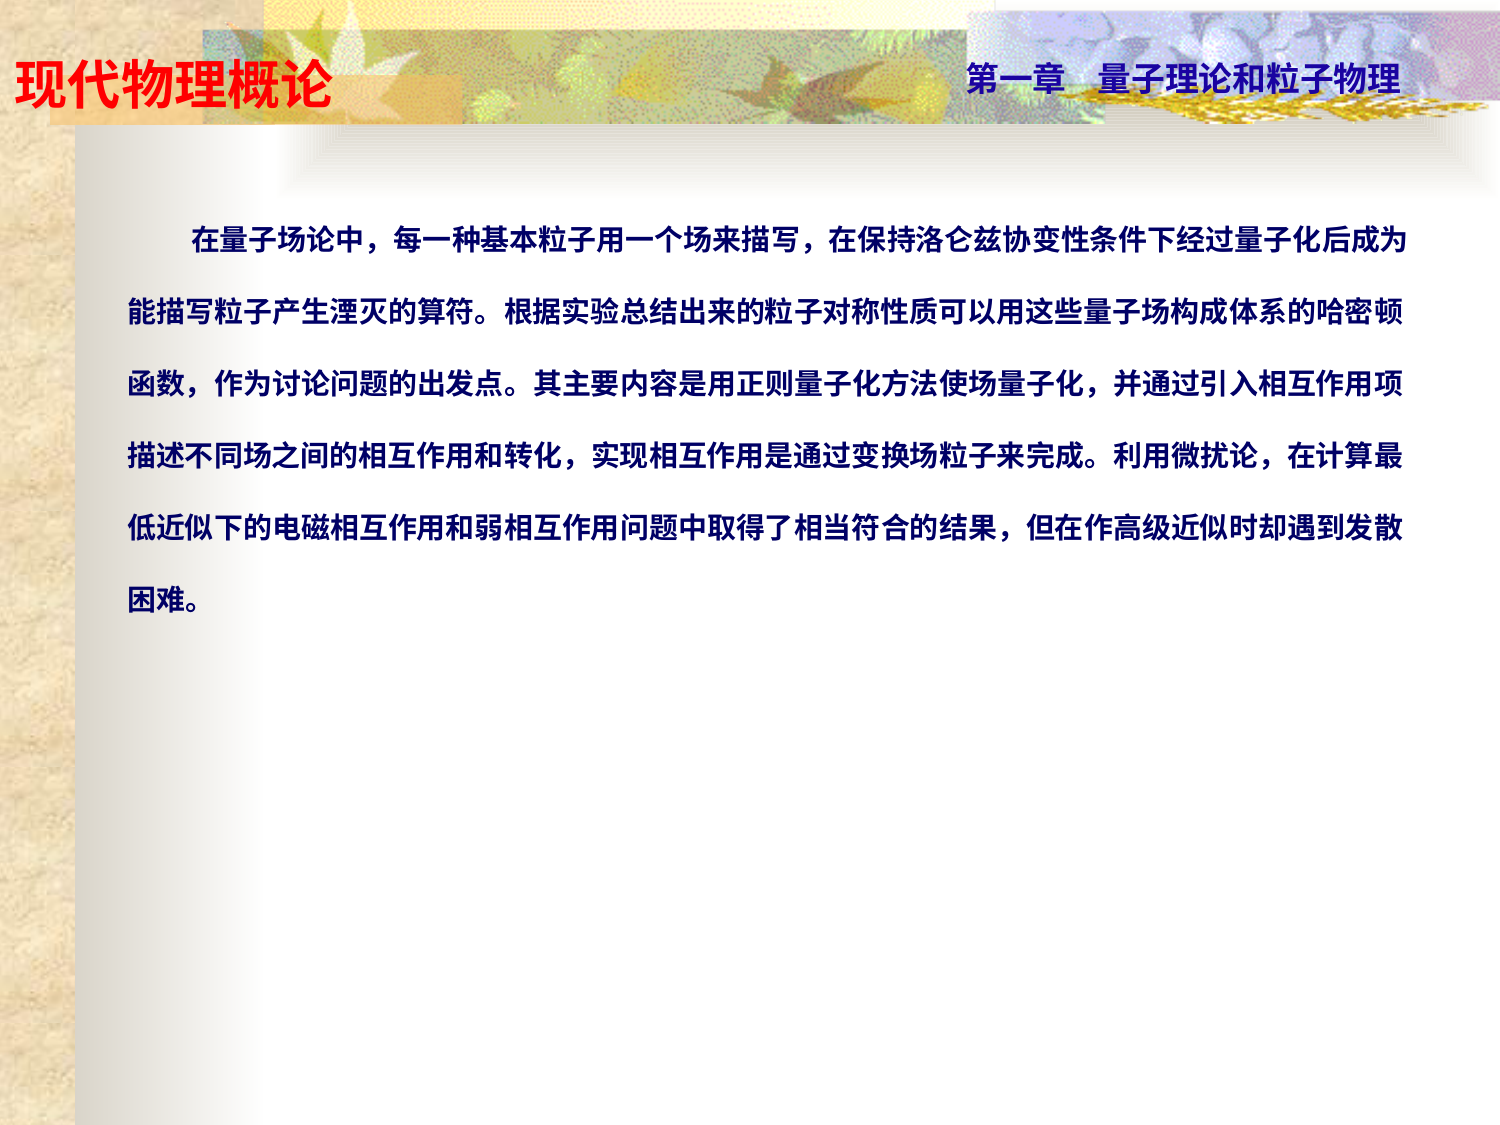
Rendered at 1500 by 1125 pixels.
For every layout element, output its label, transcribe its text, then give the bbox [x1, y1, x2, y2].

text_box 在量子场论中，每一种基本粒子用一个场来描写，在保持洛仑兹协变性条件下经过量子化后成为能描写粒子产生湮灭的算符。根据实验总结出来的粒子对称性质可以用这些量子场构成体系的哈密顿函数，作为讨论问题的出发点。其主要内容是用正则量子化方法使场量子化，并通过引入相互作用项描述不同场之间的相互作用和转化，实现相互作用是通过变换场粒子来完成。利用微扰论，在计算最低近似下的电磁相互作用和弱相互作用问题中取得了相当符合的结果，但在作高级近似时却遇到发散困难。 [112, 196, 1436, 643]
picture [310, 68, 320, 75]
picture [0, 0, 1500, 1125]
